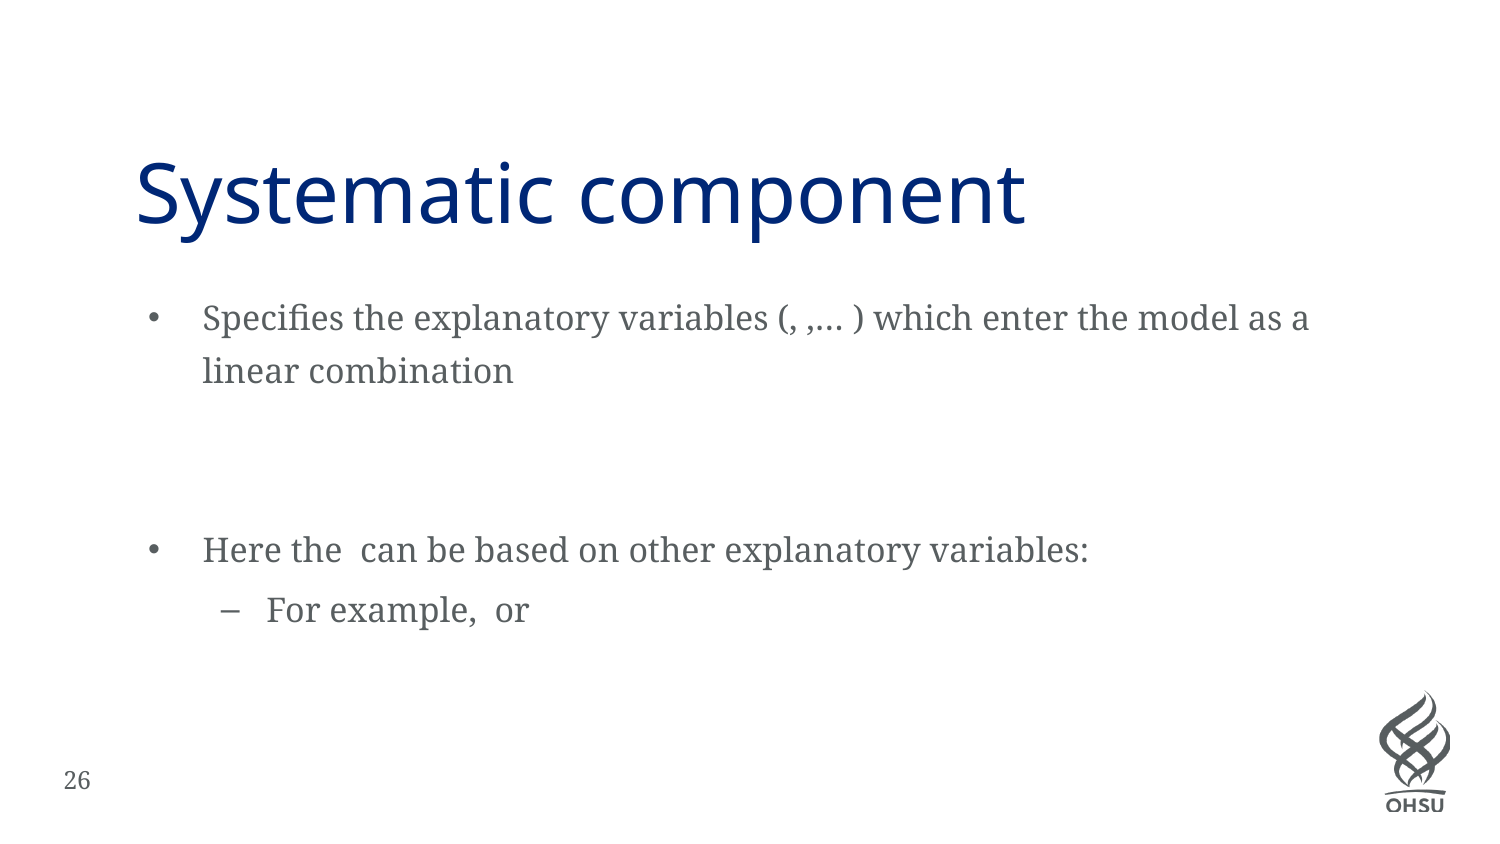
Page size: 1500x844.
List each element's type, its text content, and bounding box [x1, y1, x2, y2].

title Systematic component [120, 120, 1356, 261]
